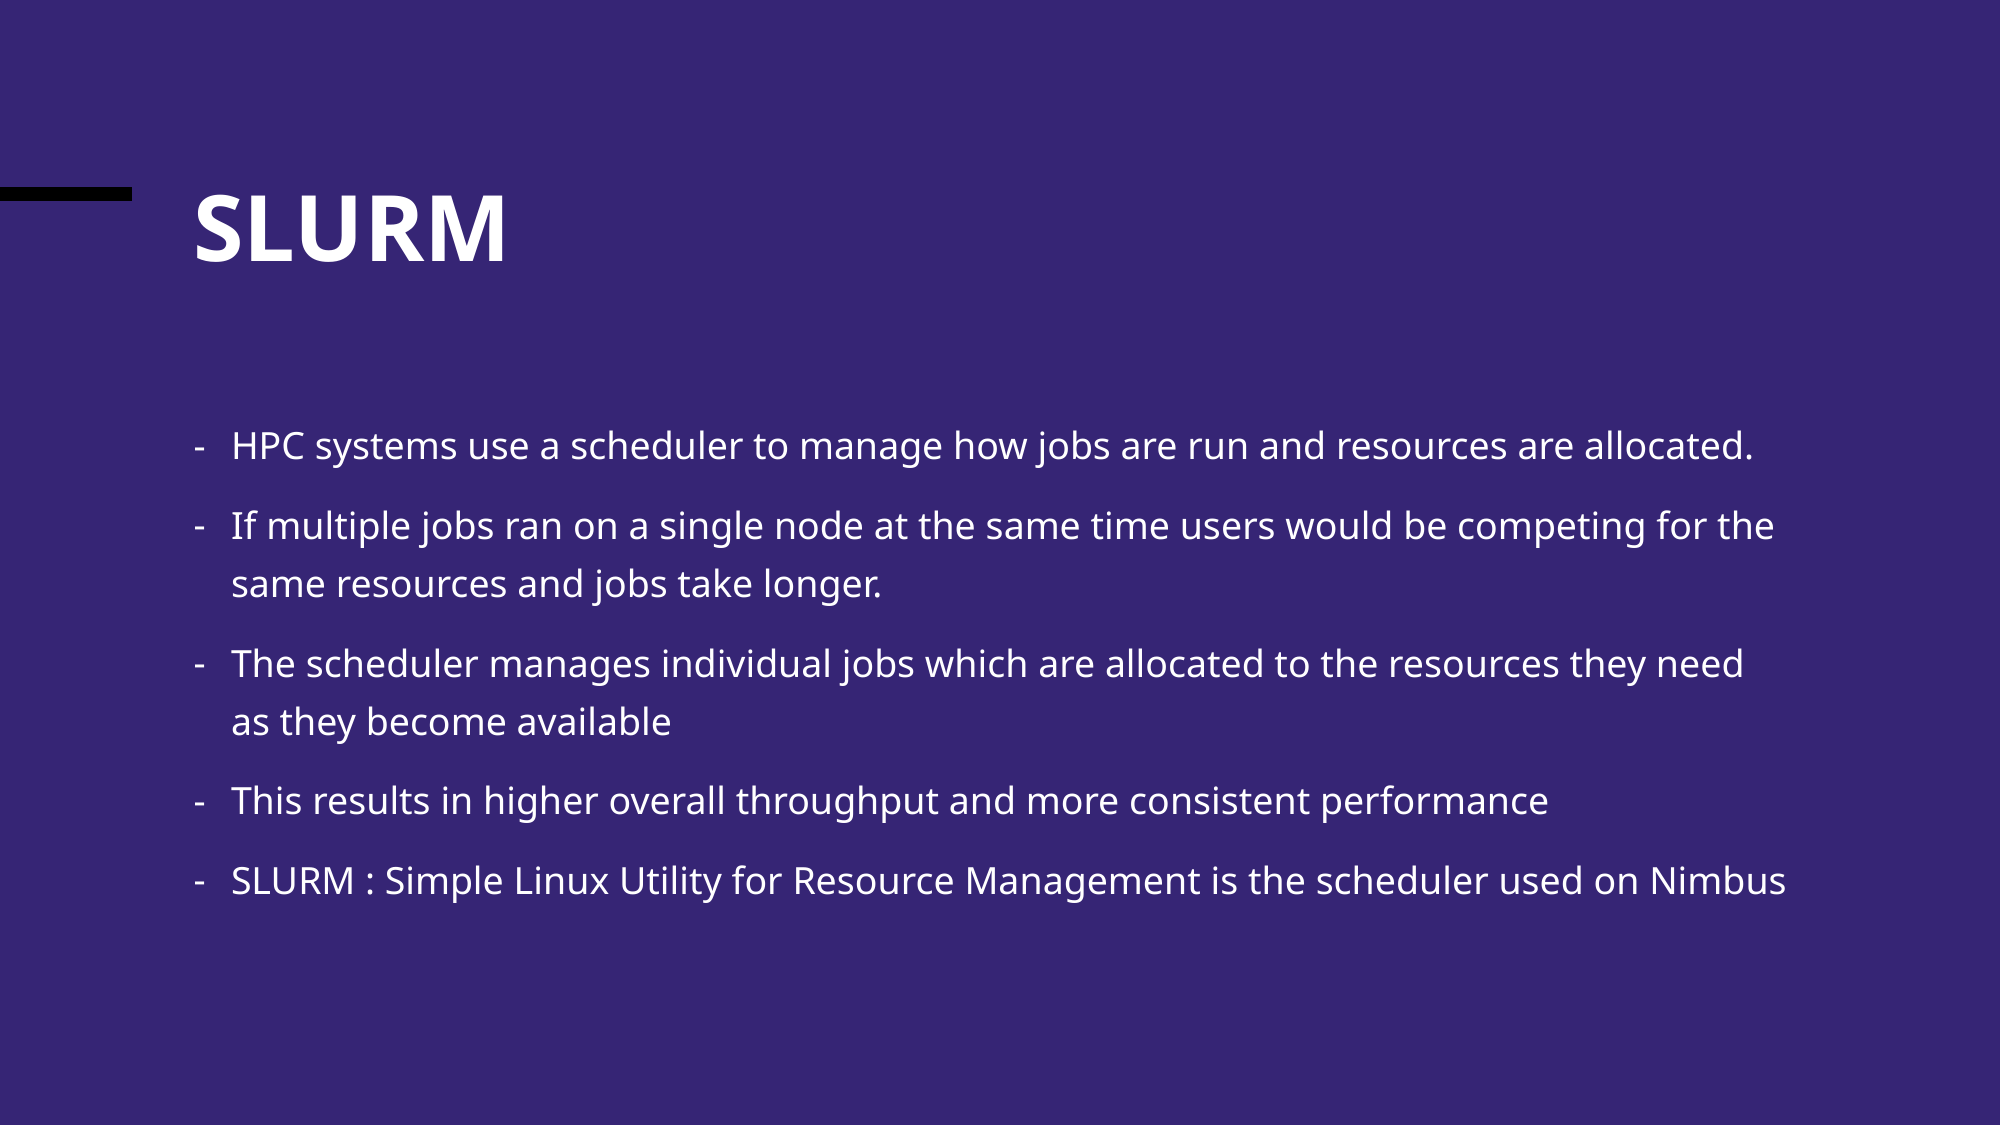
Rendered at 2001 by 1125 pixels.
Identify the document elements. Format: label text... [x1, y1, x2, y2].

list HPC systems use a scheduler to manage how jobs are run and resources are allocated. If multiple jobs ran on a single node at the same time users would be competing for the same resources and jobs take longer. The scheduler manages individual jobs which are allocated to the resources they need as they become available This results in higher overall throughput and more consistent performance SLURM : Simple Linux Utility for Resource Management is the scheduler used on Nimbus [178, 401, 1807, 1032]
title SLURM [178, 178, 1807, 392]
